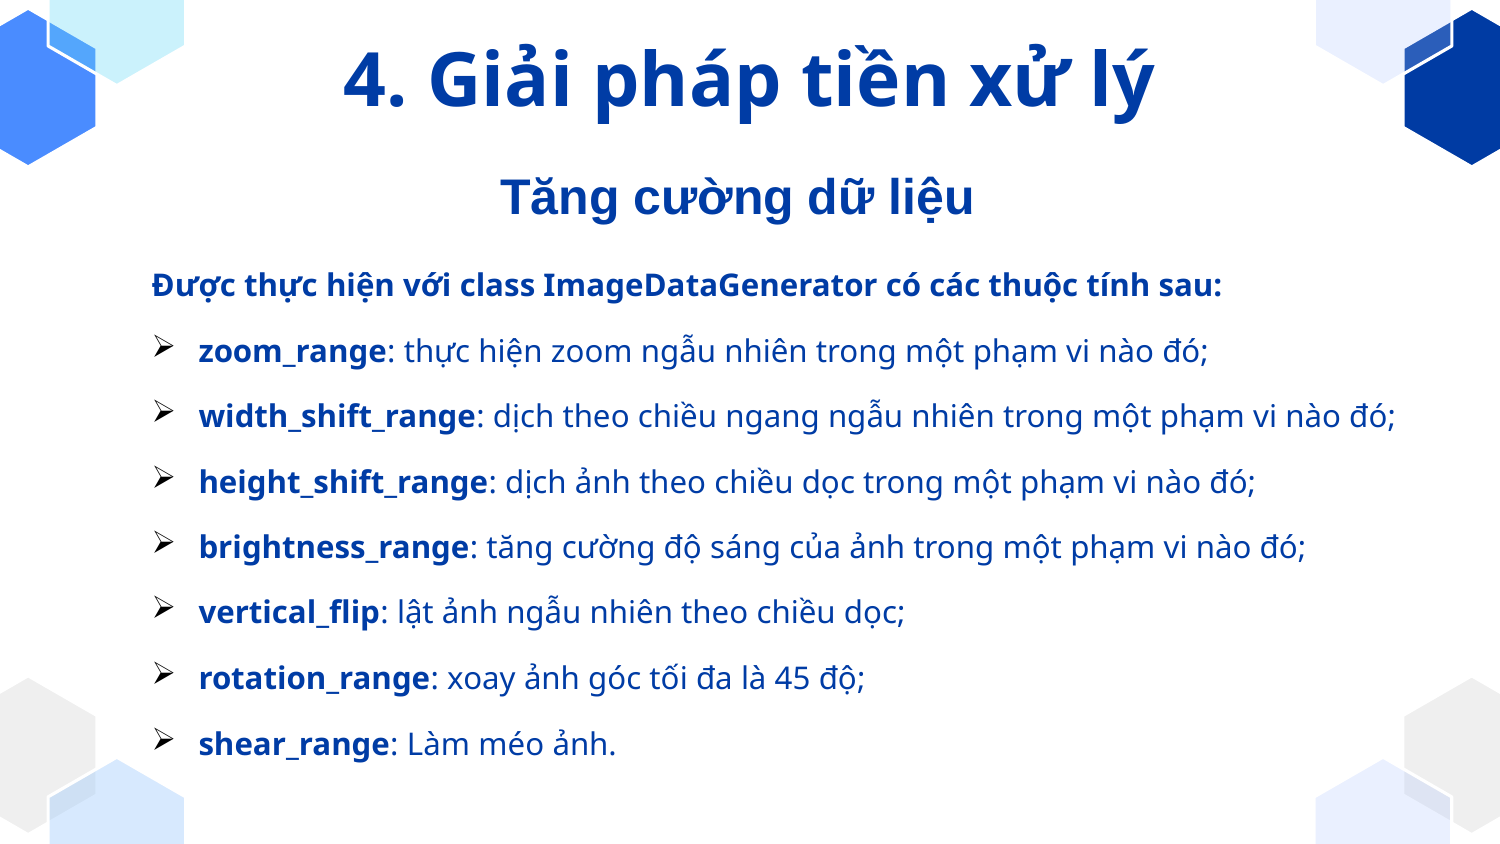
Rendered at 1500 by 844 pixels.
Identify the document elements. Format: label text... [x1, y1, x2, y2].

text_box Được thực hiện với class ImageDataGenerator có các thuộc tính sau: zoom_range: thực hiện zoom ngẫu nhiên trong một phạm vi nào đó; width_shift_range: dịch theo chiều ngang ngẫu nhiên trong một phạm vi nào đó; height_shift_range: dịch ảnh theo chiều dọc trong một phạm vi nào đó; brightness_range: tăng cường độ sáng của ảnh trong một phạm vi nào đó; vertical_flip: lật ảnh ngẫu nhiên theo chiều dọc; rotation_range: xoay ảnh góc tối đa là 45 độ; shear_range: Làm méo ảnh. [104, 229, 1500, 769]
text_box 4. Giải pháp tiền xử lý [116, 0, 1384, 109]
title Tăng cường dữ liệu [335, 149, 1140, 229]
